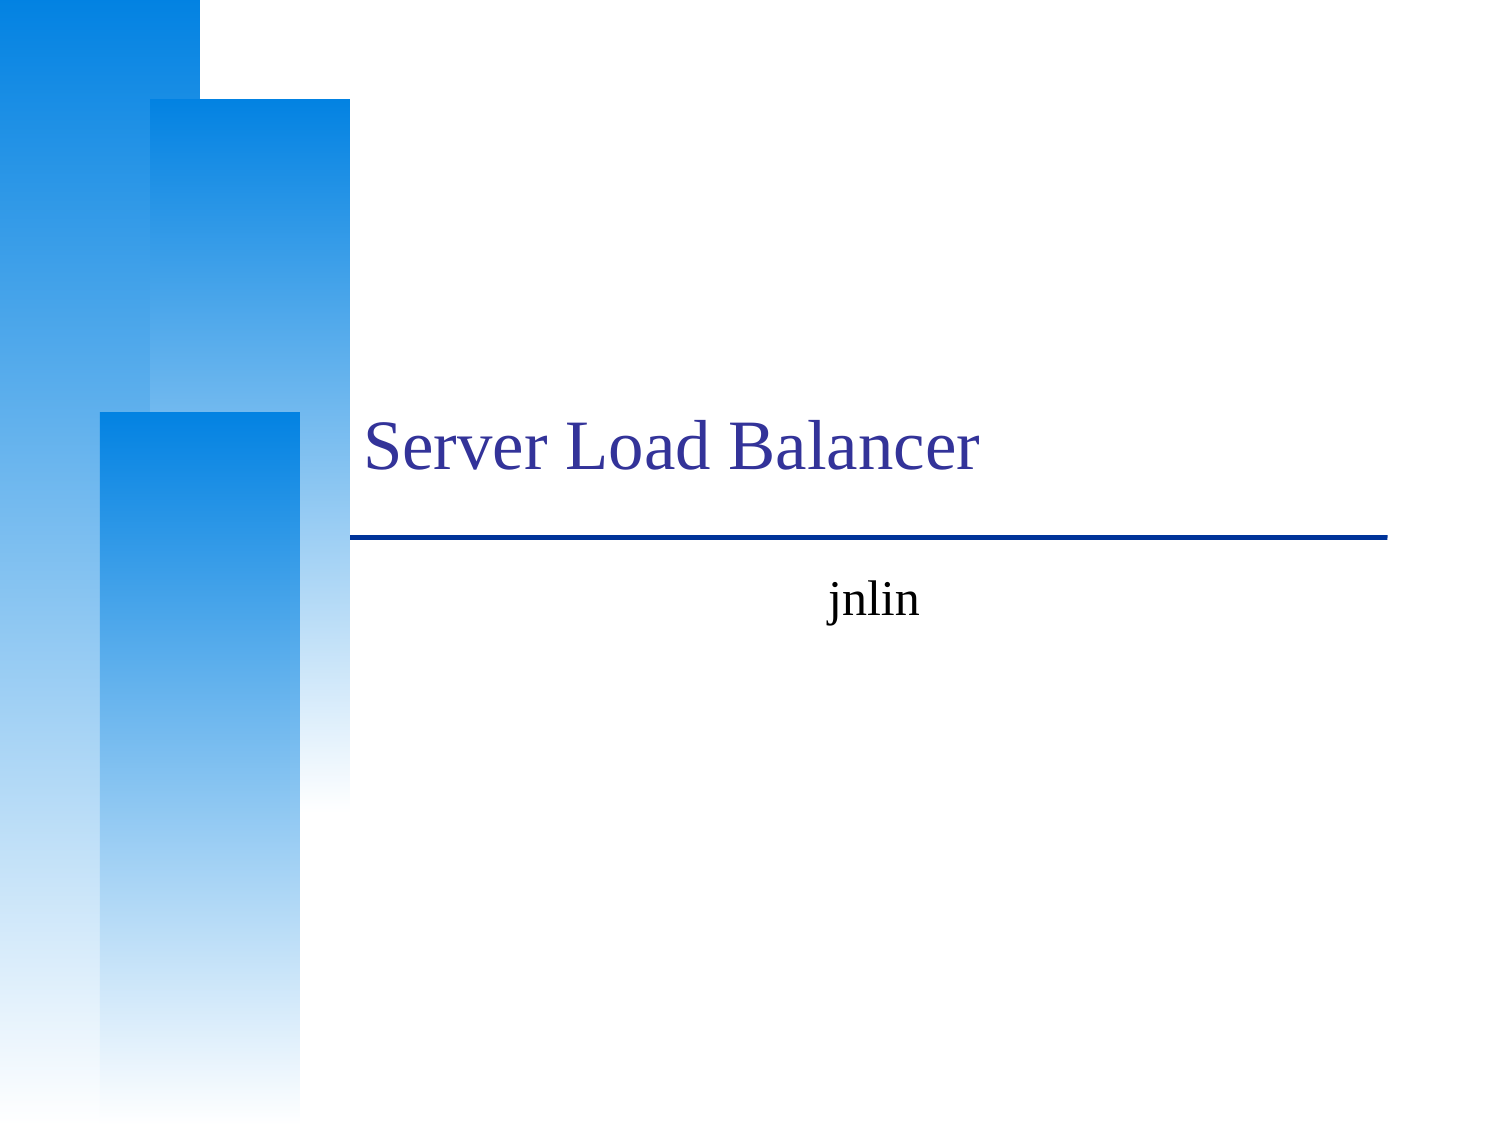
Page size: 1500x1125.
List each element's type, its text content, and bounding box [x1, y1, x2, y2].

title Server Load Balancer [348, 361, 1424, 521]
subtitle jnlin [349, 557, 1400, 902]
